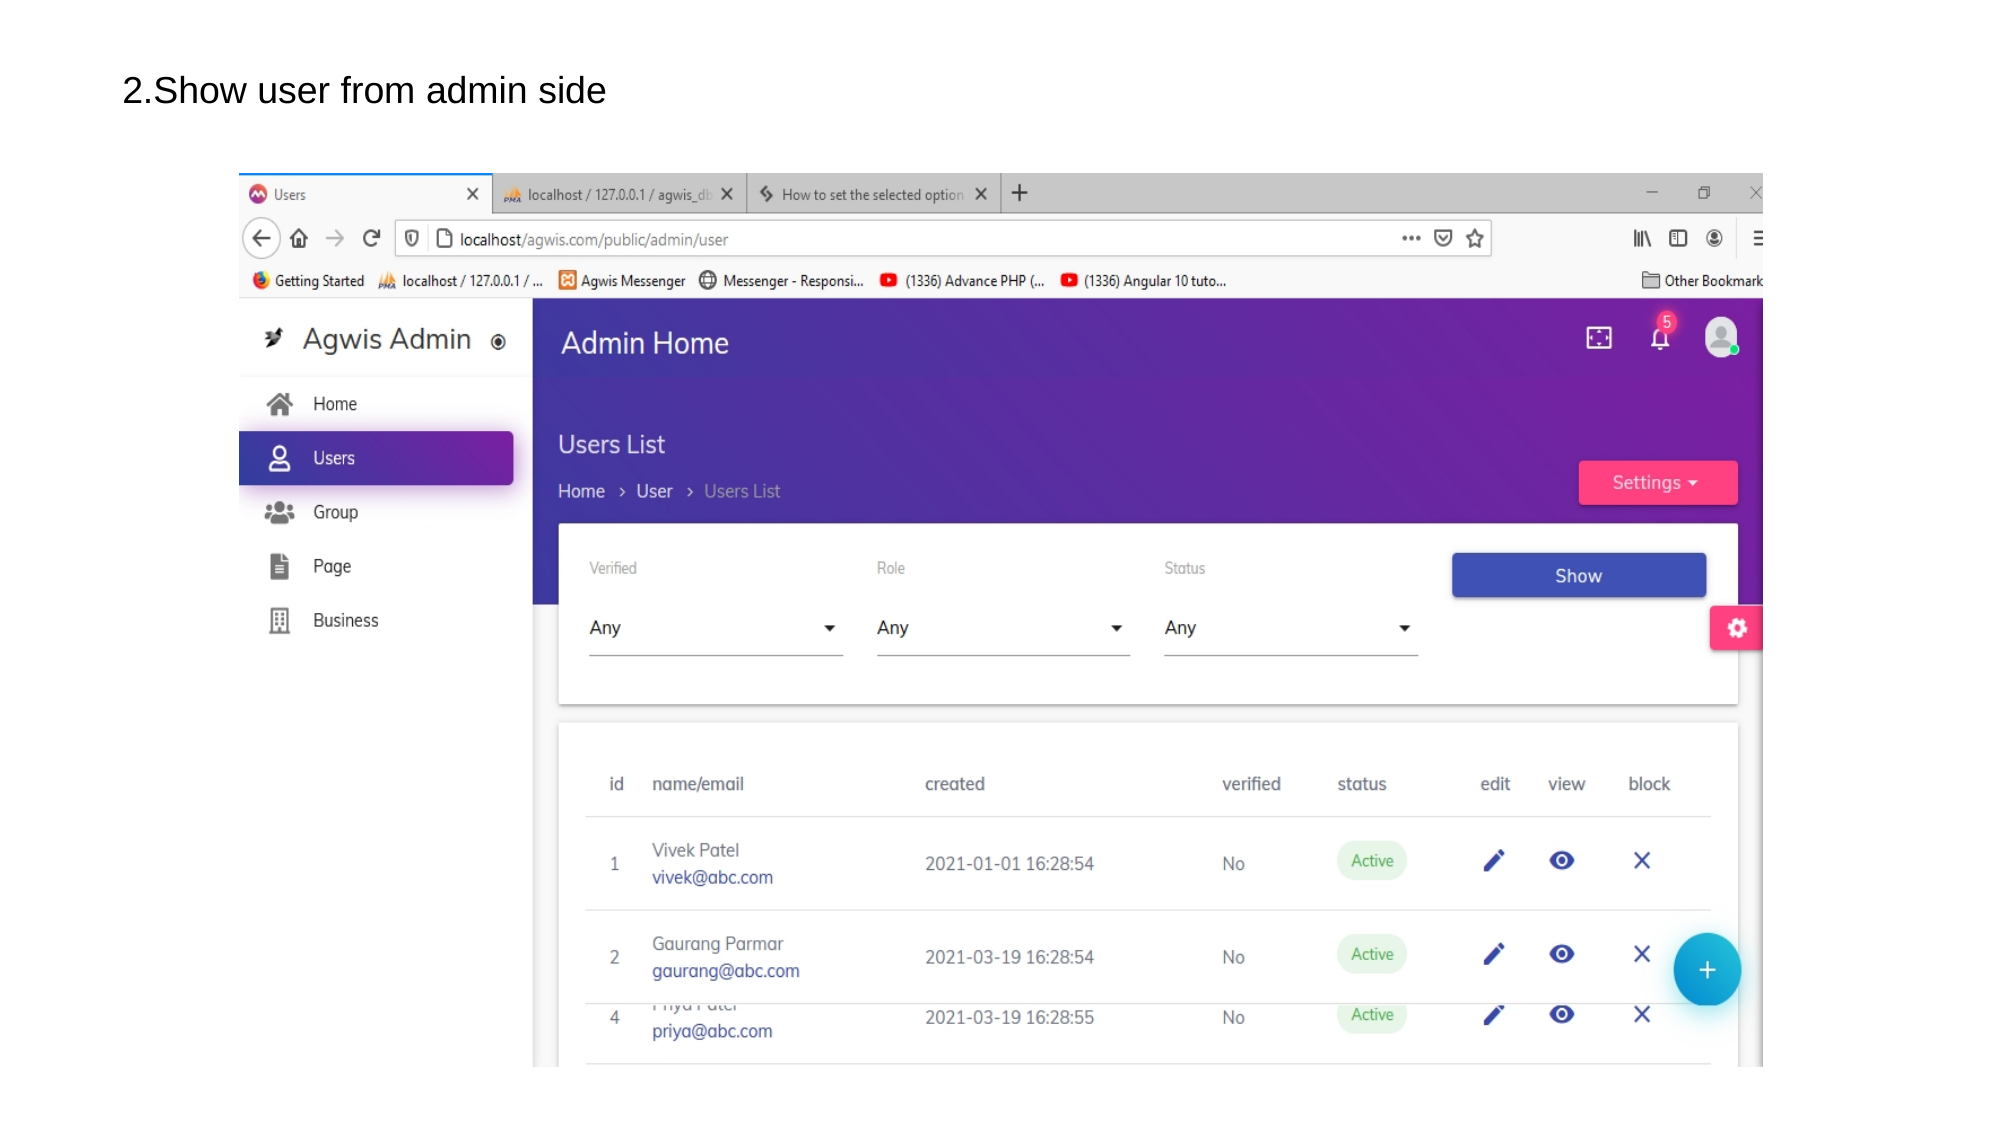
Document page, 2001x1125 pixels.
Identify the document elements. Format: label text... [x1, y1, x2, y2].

picture [238, 173, 1764, 1067]
text_box 2.Show user from admin side [107, 58, 864, 118]
